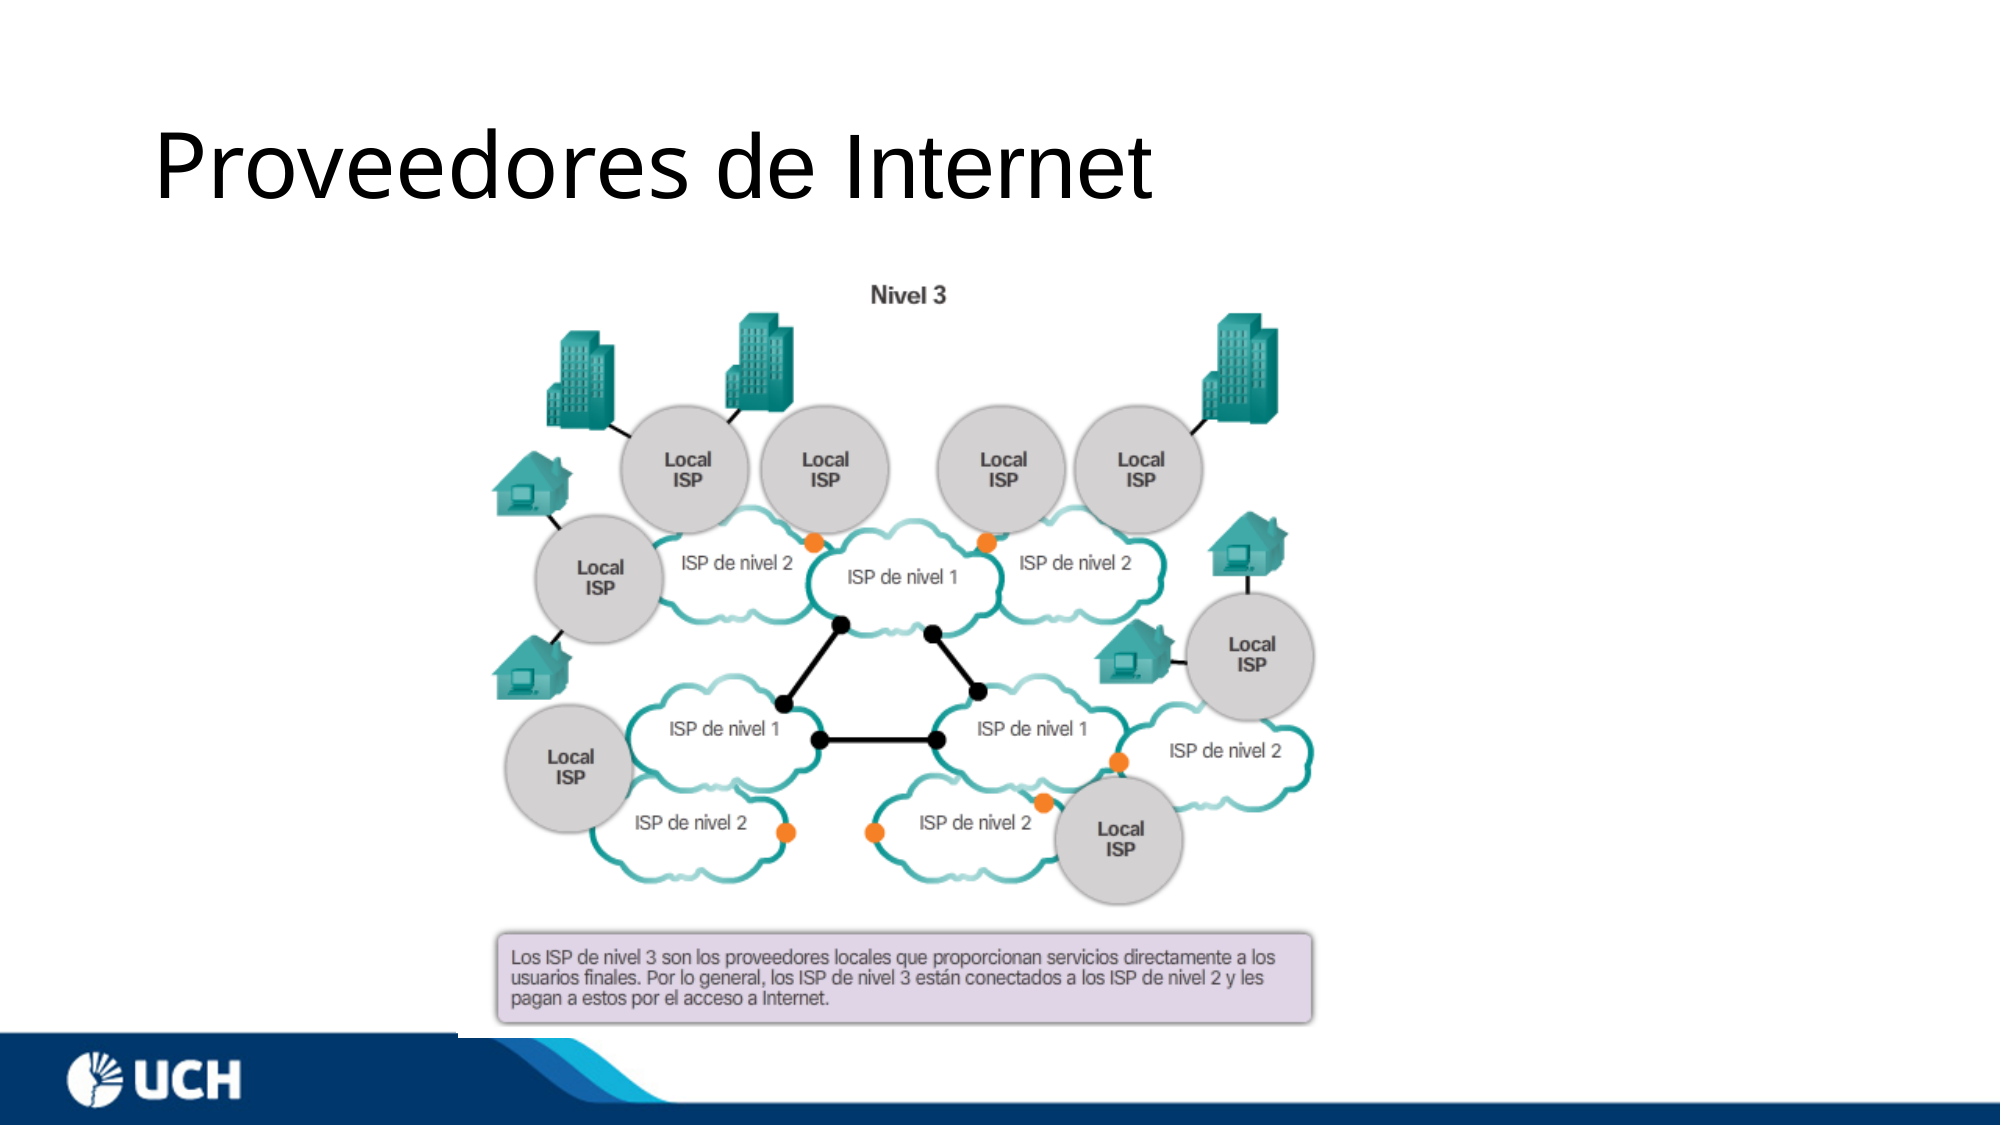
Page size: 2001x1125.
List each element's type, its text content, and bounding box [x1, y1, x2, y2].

picture [0, 279, 2000, 1125]
title Proveedores de Internet [137, 59, 1863, 278]
